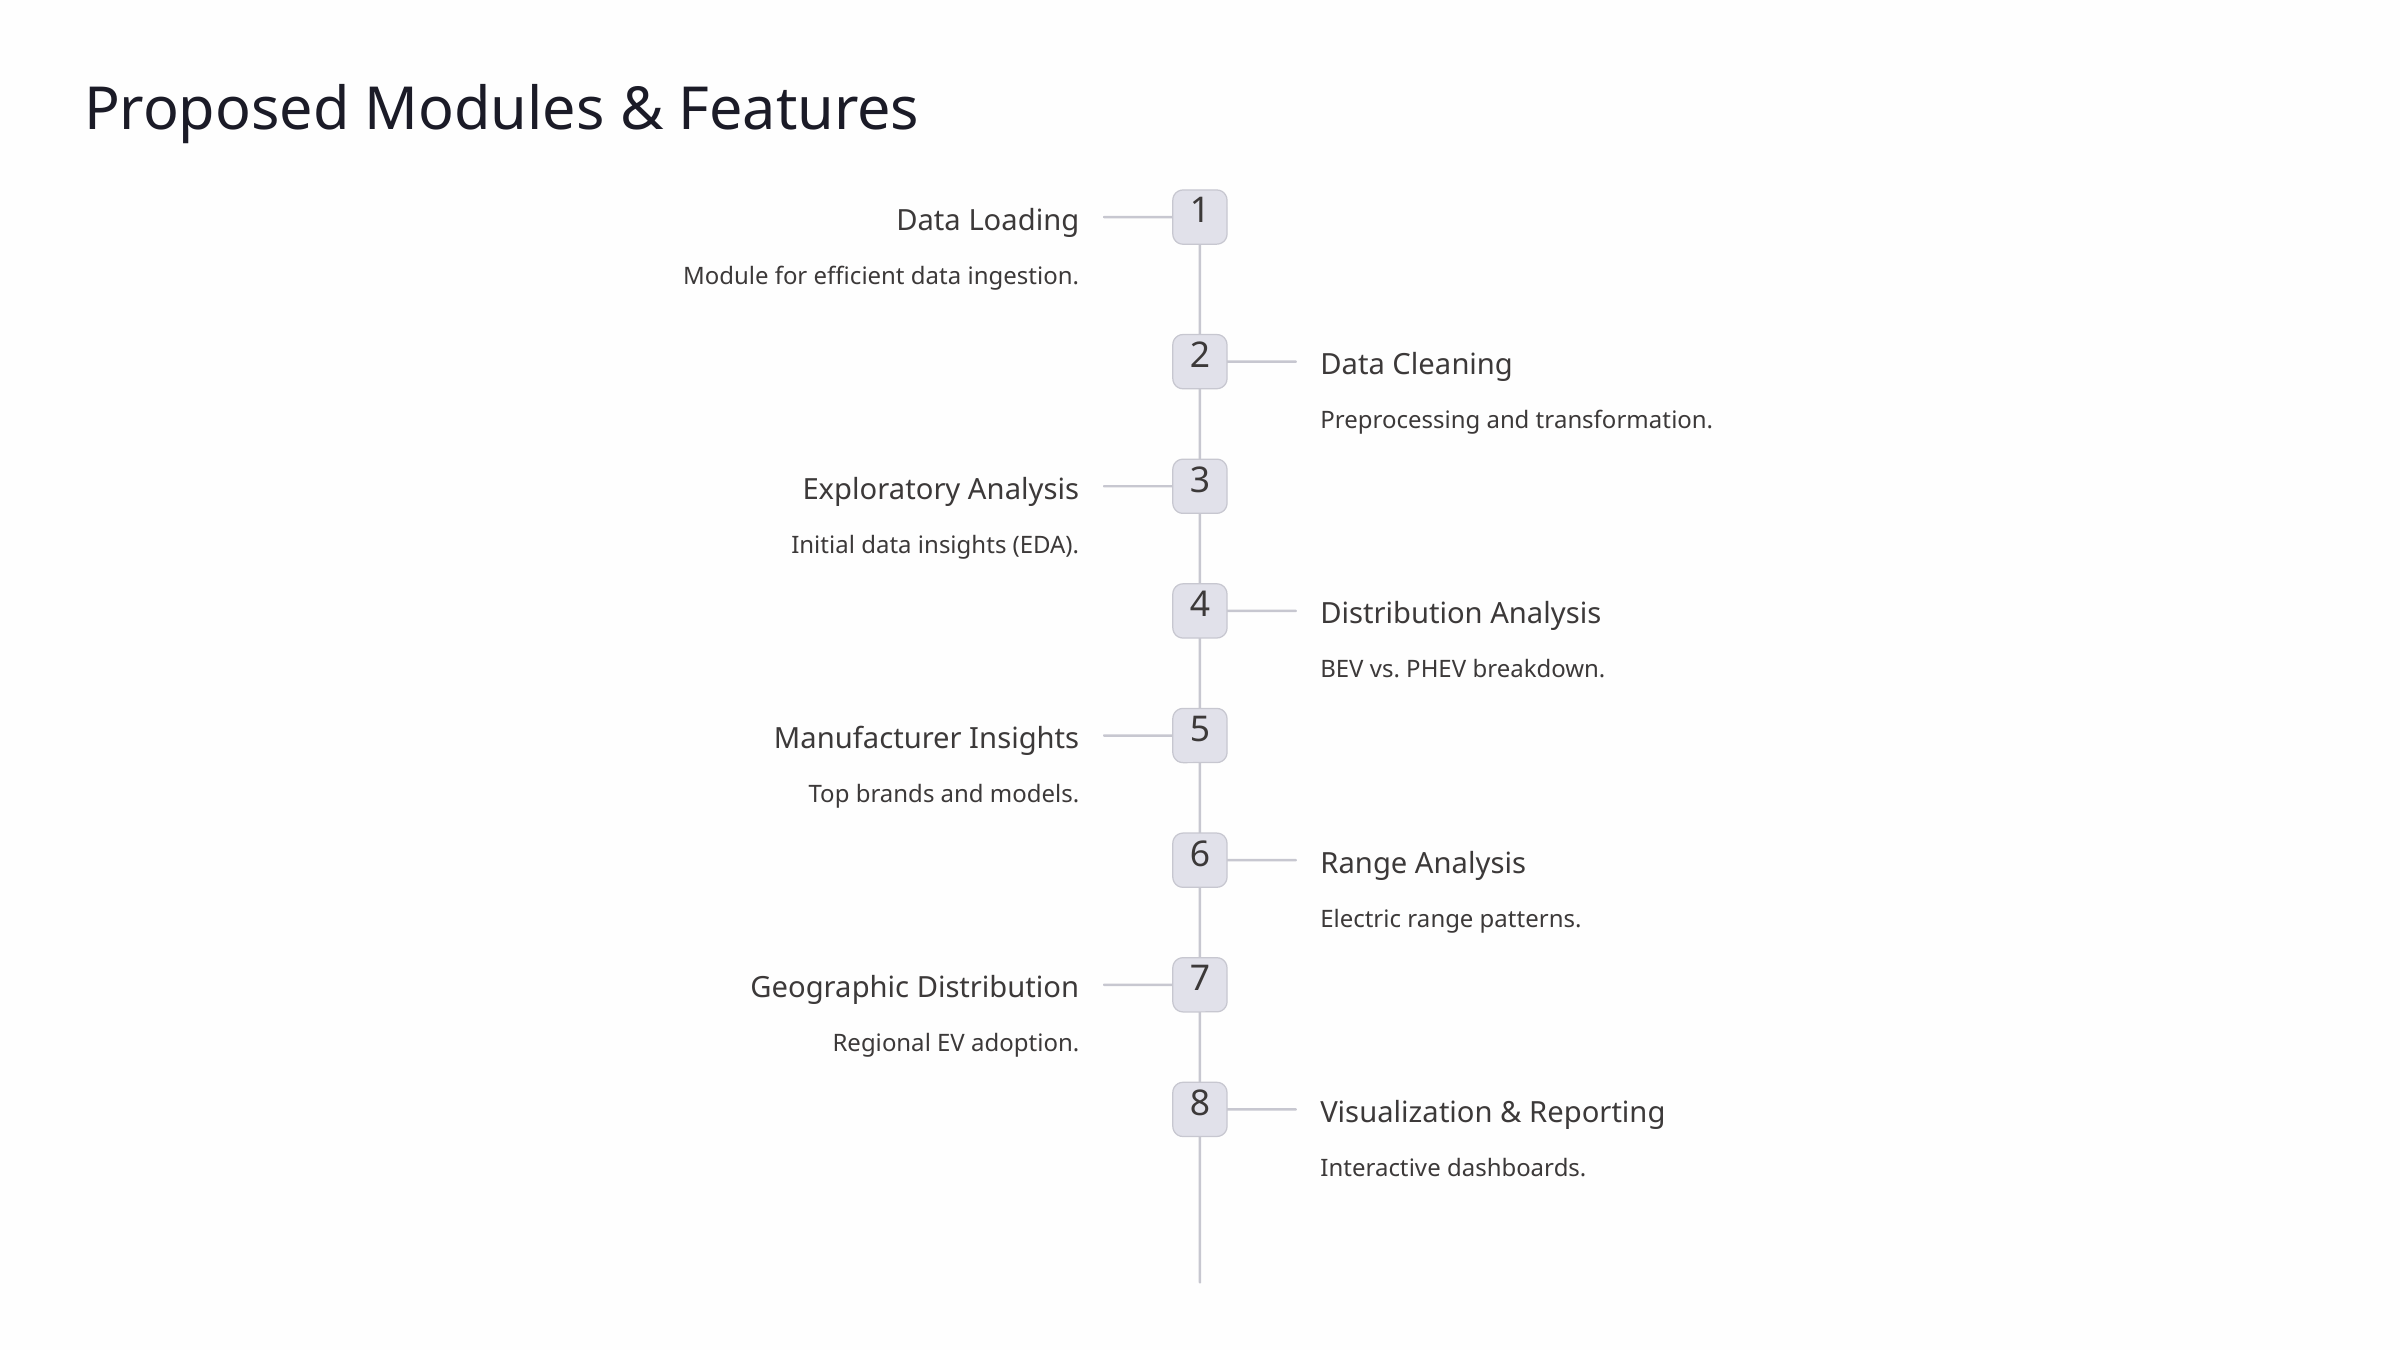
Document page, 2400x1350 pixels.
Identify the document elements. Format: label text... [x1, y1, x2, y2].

text_box Range Analysis [1320, 841, 1622, 879]
text_box 6 [1181, 837, 1218, 883]
text_box Preprocessing and transformation. [1320, 394, 2316, 434]
text_box [1198, 514, 1202, 583]
text_box Geographic Distribution [751, 966, 1080, 1004]
text_box Proposed Modules & Features [84, 66, 924, 142]
text_box Electric range patterns. [1320, 893, 2316, 933]
text_box Distribution Analysis [1320, 592, 1622, 630]
text_box 1 [1181, 194, 1218, 240]
text_box 3 [1181, 463, 1218, 509]
text_box Module for efficient data ingestion. [84, 250, 1080, 289]
text_box [1172, 583, 1228, 639]
text_box [1172, 957, 1228, 1012]
text_box Data Cleaning [1320, 342, 1622, 381]
text_box Exploratory Analysis [778, 467, 1080, 506]
text_box [1228, 858, 1297, 862]
text_box 4 [1181, 588, 1218, 634]
text_box Visualization & Reporting [1320, 1090, 1667, 1129]
text_box [1198, 1012, 1202, 1082]
text_box [1198, 639, 1202, 708]
text_box 8 [1181, 1086, 1218, 1133]
text_box [1198, 245, 1202, 334]
text_box [1228, 609, 1297, 613]
text_box 7 [1181, 962, 1218, 1008]
text_box [1172, 833, 1228, 888]
text_box [1172, 189, 1228, 245]
text_box 5 [1181, 713, 1218, 759]
text_box Initial data insights (EDA). [84, 519, 1080, 559]
text_box BEV vs. PHEV breakdown. [1320, 644, 2316, 683]
text_box [1198, 763, 1202, 833]
text_box [1103, 983, 1172, 987]
text_box Regional EV adoption. [84, 1018, 1080, 1057]
text_box 2 [1181, 339, 1218, 385]
text_box [1198, 389, 1202, 459]
text_box [1103, 215, 1172, 219]
text_box [1198, 888, 1202, 957]
text_box [1172, 708, 1228, 763]
text_box [1198, 1137, 1202, 1284]
text_box Interactive dashboards. [1320, 1142, 2316, 1182]
text_box [1172, 334, 1228, 389]
text_box [1172, 459, 1228, 514]
text_box Manufacturer Insights [778, 716, 1080, 755]
text_box Top brands and models. [84, 768, 1080, 808]
text_box Data Loading [778, 198, 1080, 236]
text_box [1172, 1082, 1228, 1137]
